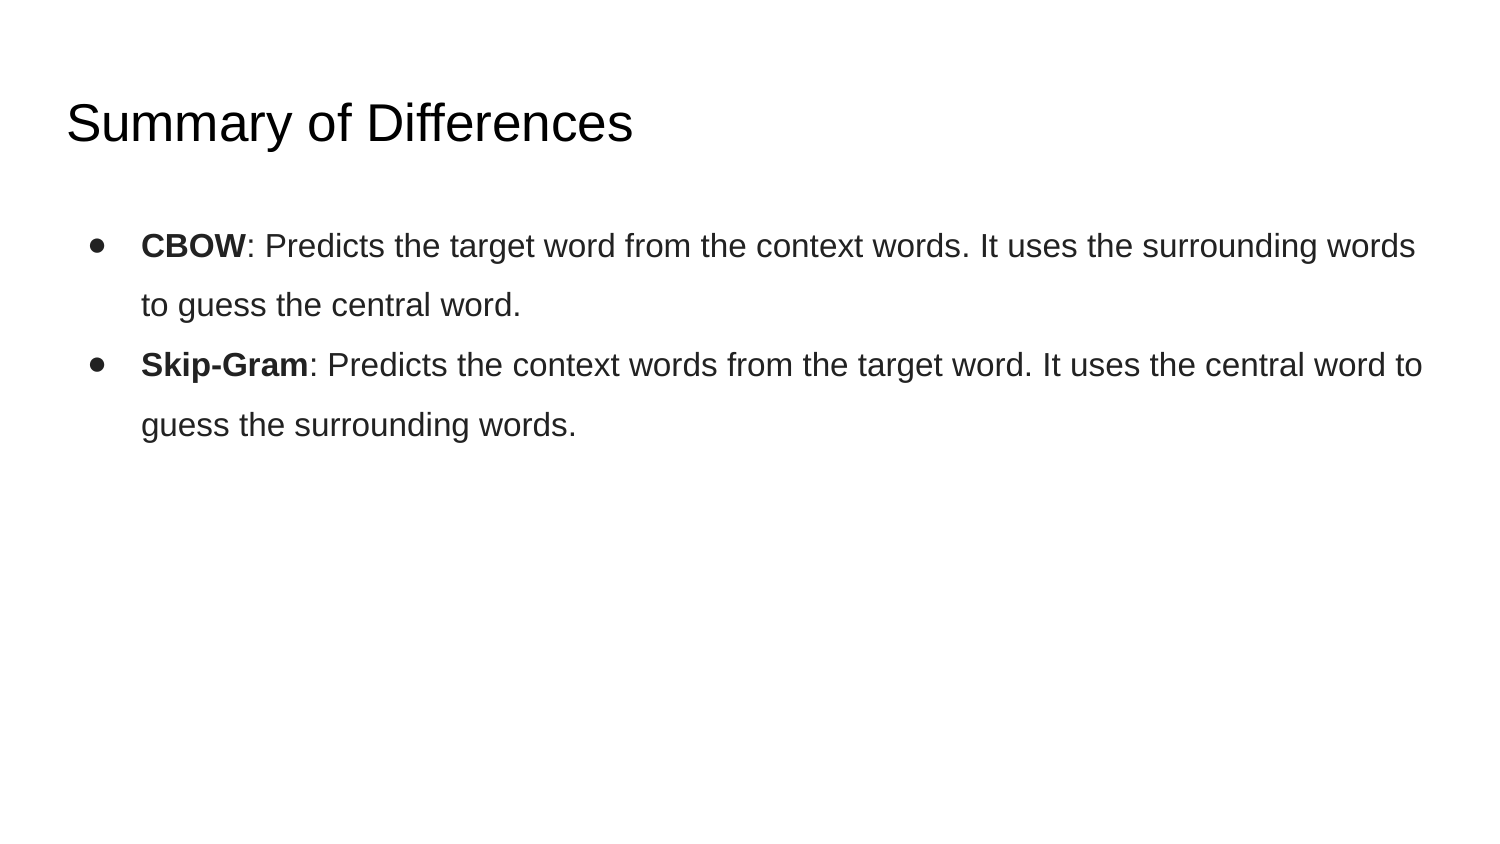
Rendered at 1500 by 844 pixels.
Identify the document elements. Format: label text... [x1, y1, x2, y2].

list CBOW: Predicts the target word from the context words. It uses the surrounding words to guess the central word. Skip-Gram: Predicts the context words from the target word. It uses the central word to guess the surrounding words. [51, 189, 1449, 750]
title Summary of Differences [51, 72, 1449, 167]
